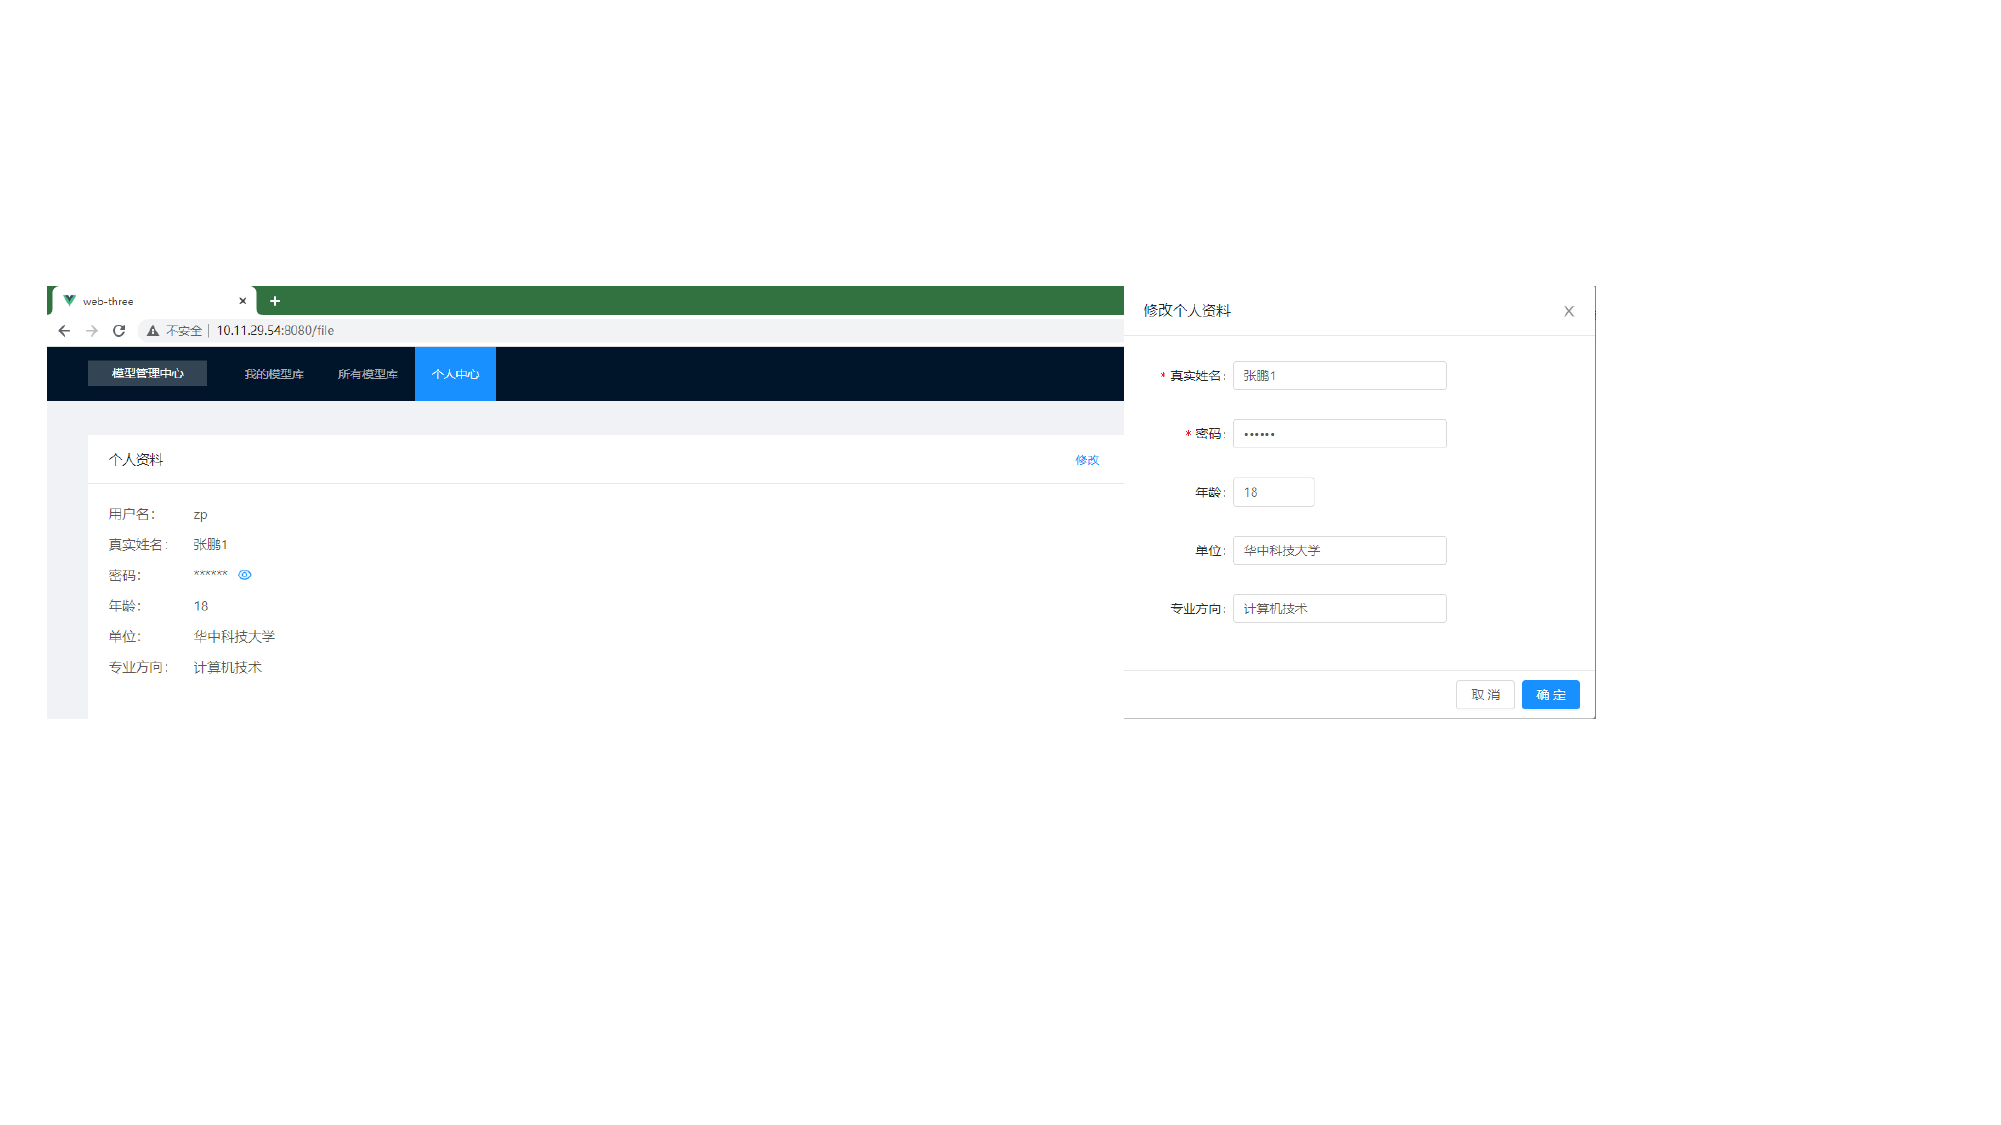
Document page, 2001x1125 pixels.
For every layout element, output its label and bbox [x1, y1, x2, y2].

picture [47, 286, 1596, 720]
